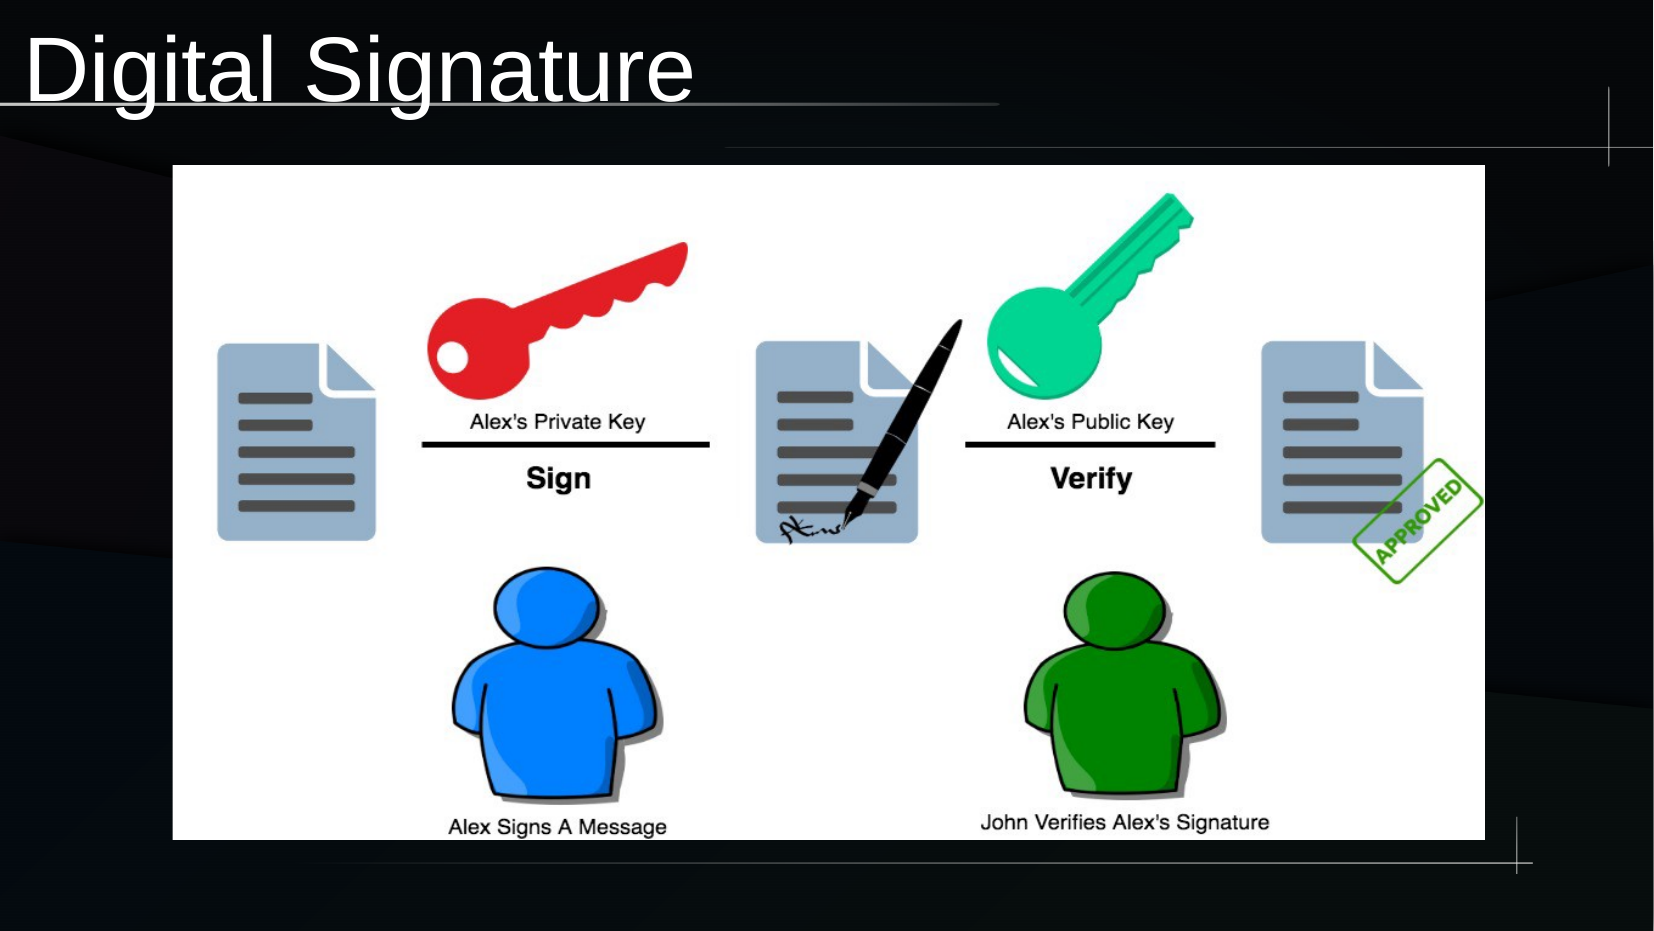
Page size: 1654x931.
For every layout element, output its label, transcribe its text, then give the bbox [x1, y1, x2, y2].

title Digital Signature [23, 11, 1589, 119]
picture [0, 0, 1654, 931]
